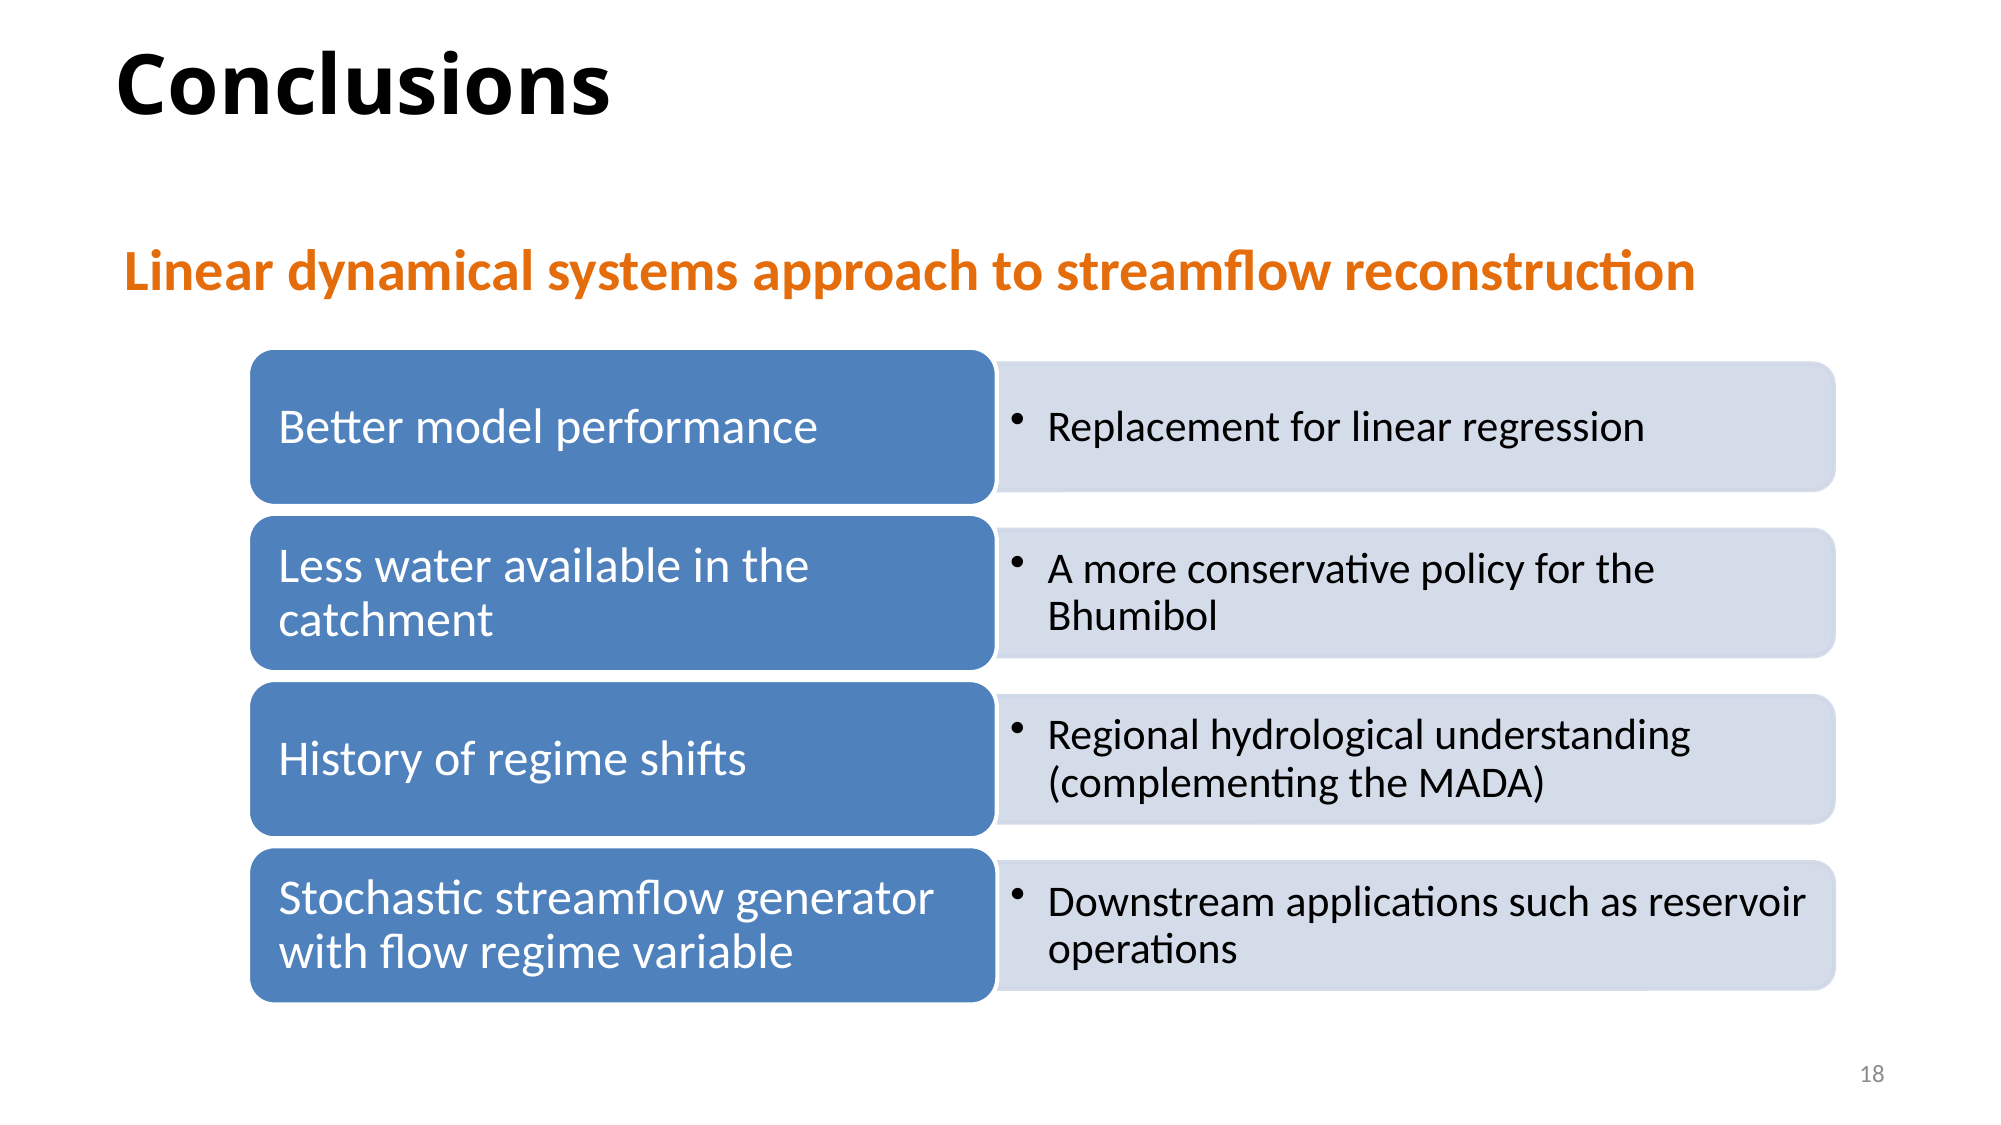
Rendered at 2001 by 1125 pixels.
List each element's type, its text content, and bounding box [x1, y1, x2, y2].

title Conclusions [99, 0, 1900, 175]
text_box Linear dynamical systems approach to streamflow reconstruction [110, 224, 1712, 310]
slide_number 18 [1433, 1042, 1900, 1103]
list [247, 347, 1835, 1006]
